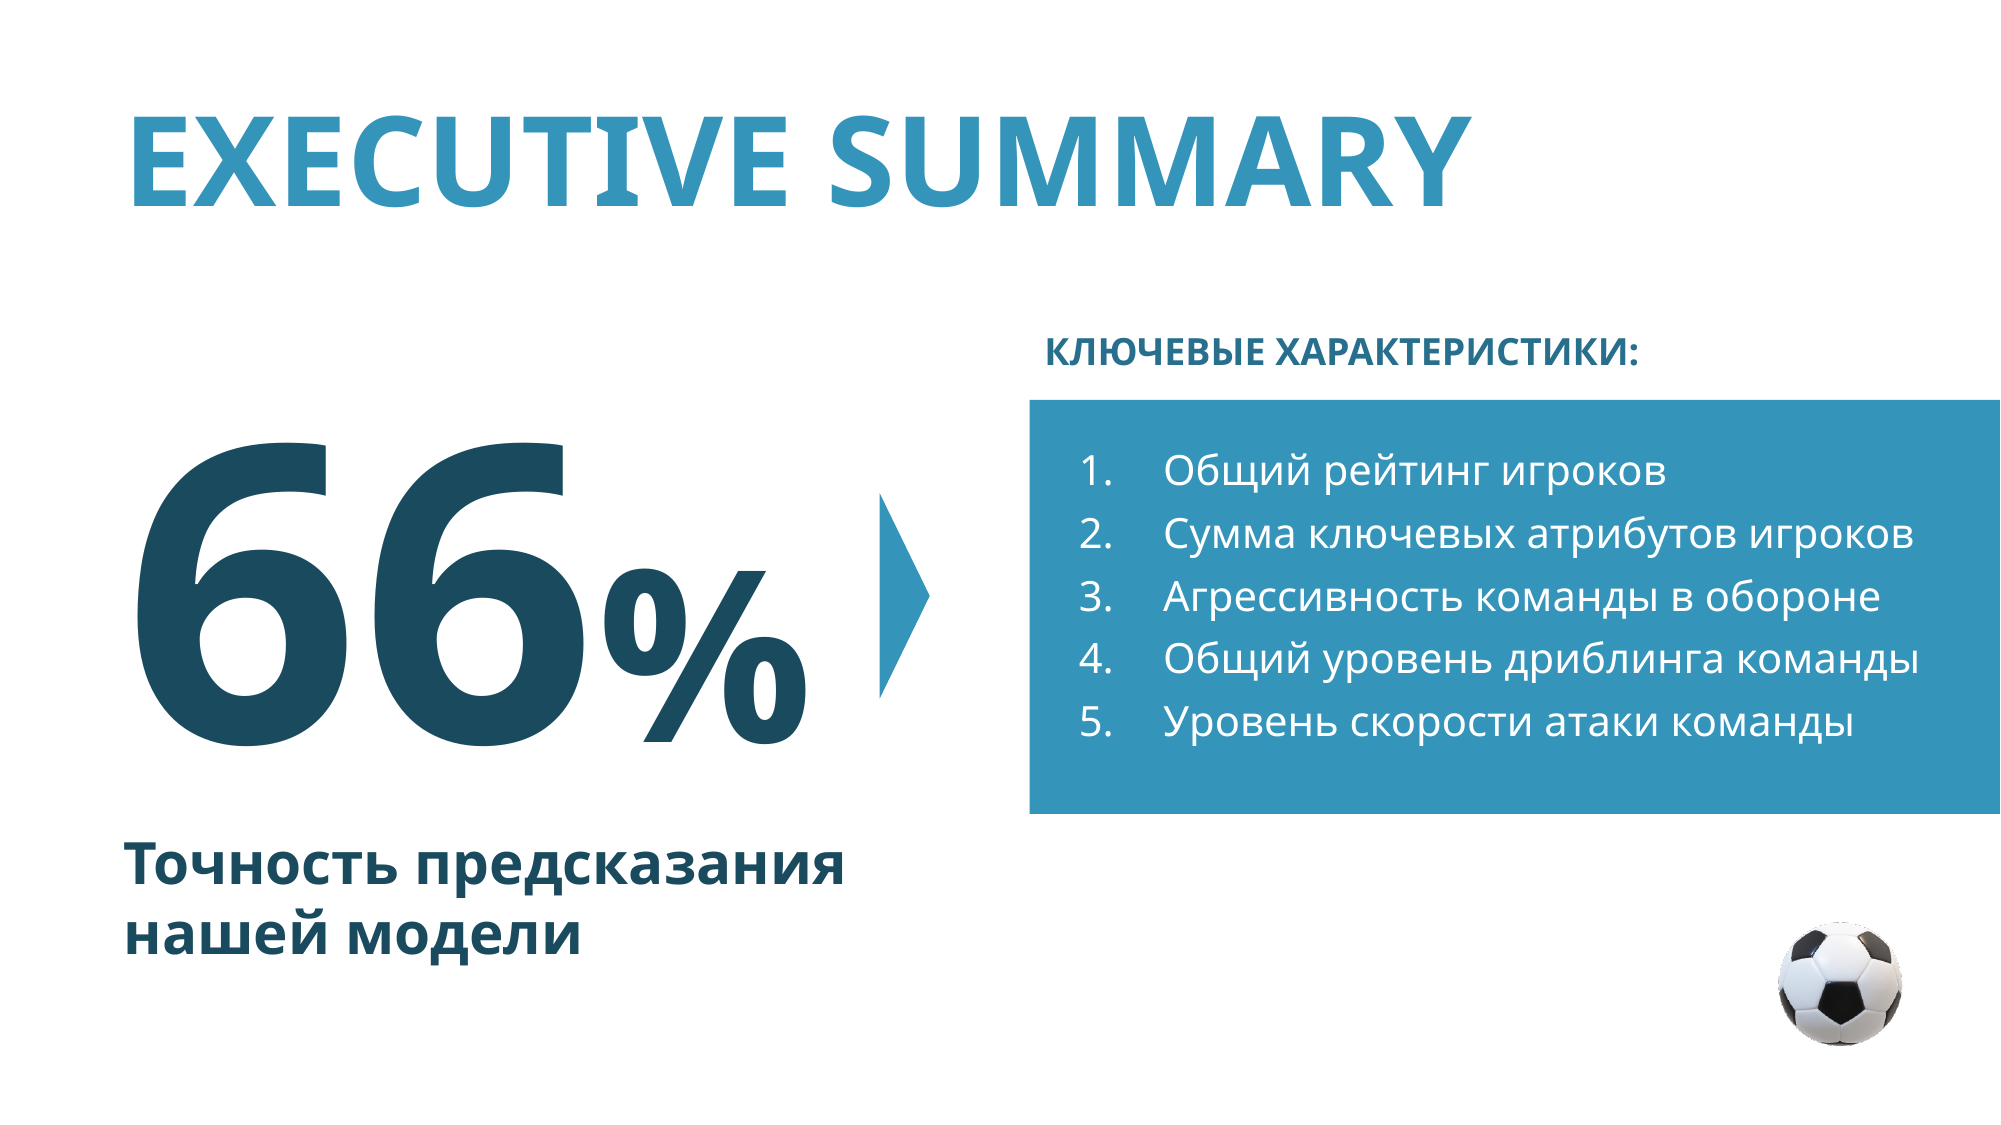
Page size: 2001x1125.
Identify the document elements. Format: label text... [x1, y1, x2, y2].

text_box КЛЮЧЕВЫЕ ХАРАКТЕРИСТИКИ: [1029, 320, 1857, 381]
text_box [878, 492, 931, 700]
text_box [1029, 399, 2000, 815]
text_box Общий рейтинг игроков Сумма ключевых атрибутов игроков Агрессивность команды в обороне Общий уровень дриблинга команды Уровень скорости атаки команды [1063, 436, 1950, 752]
text_box 66% Точность предсказания нашей модели [108, 320, 896, 974]
text_box EXECUTIVE SUMMARY [108, 73, 1923, 239]
picture [1771, 915, 1909, 1053]
